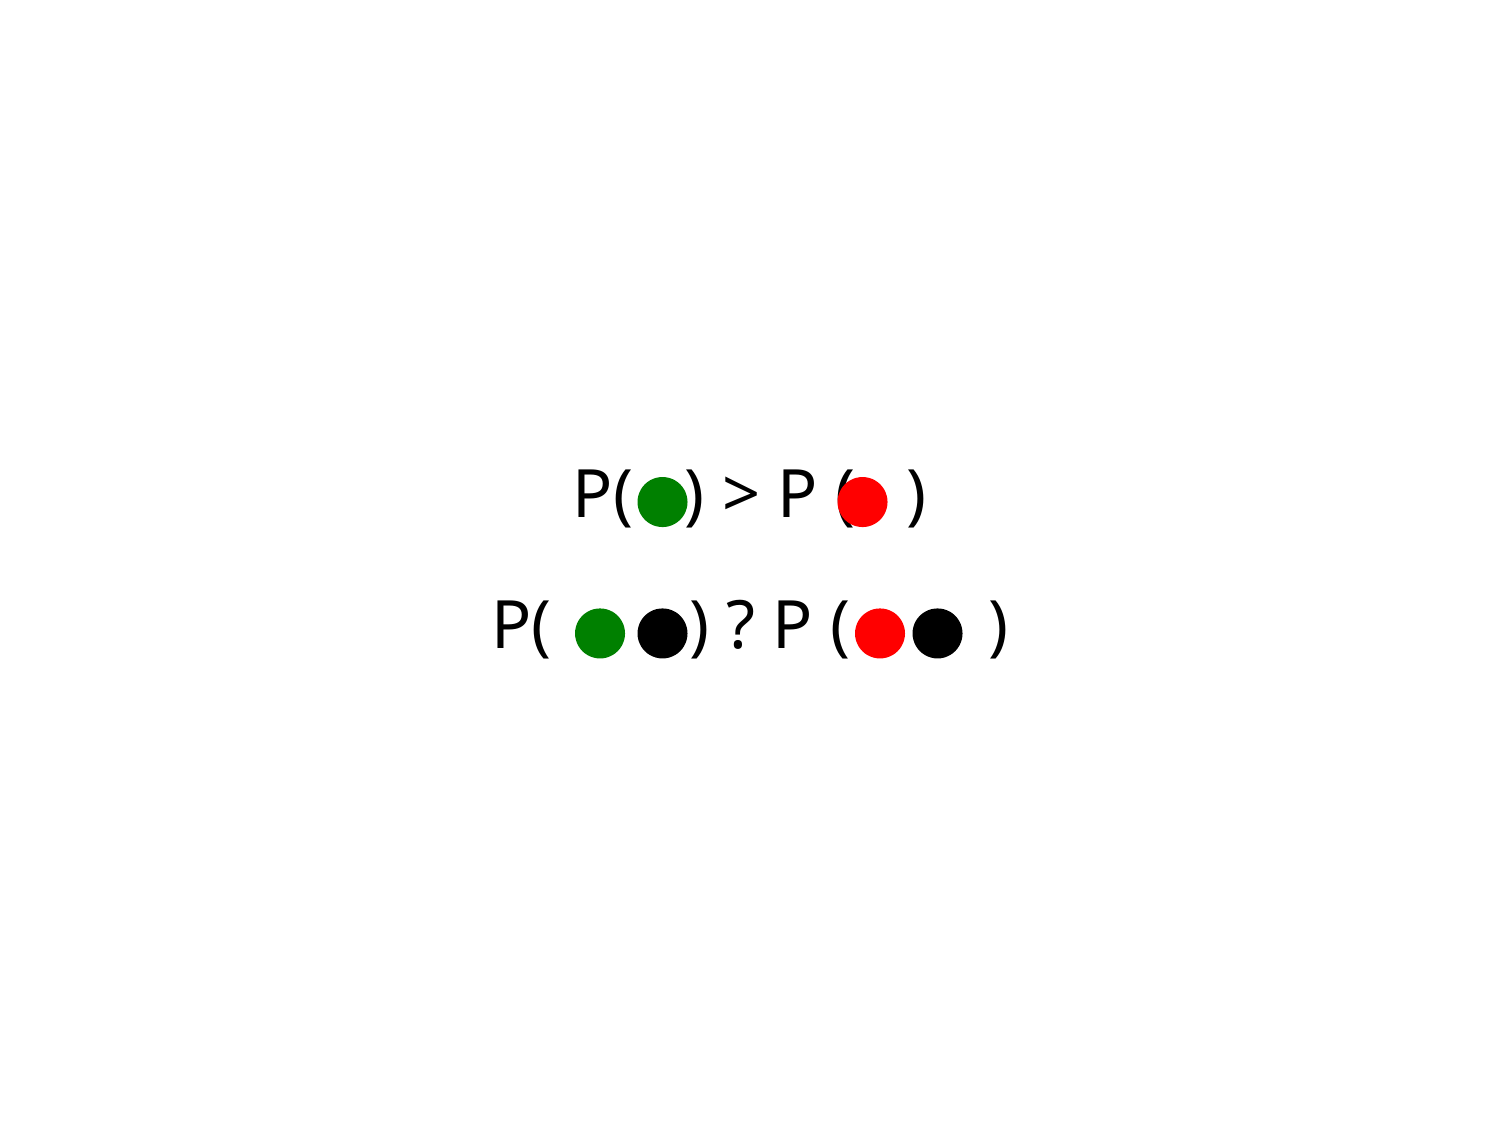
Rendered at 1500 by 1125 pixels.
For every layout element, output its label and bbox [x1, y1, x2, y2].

text_box [0, 574, 1500, 672]
text_box [0, 443, 1500, 540]
